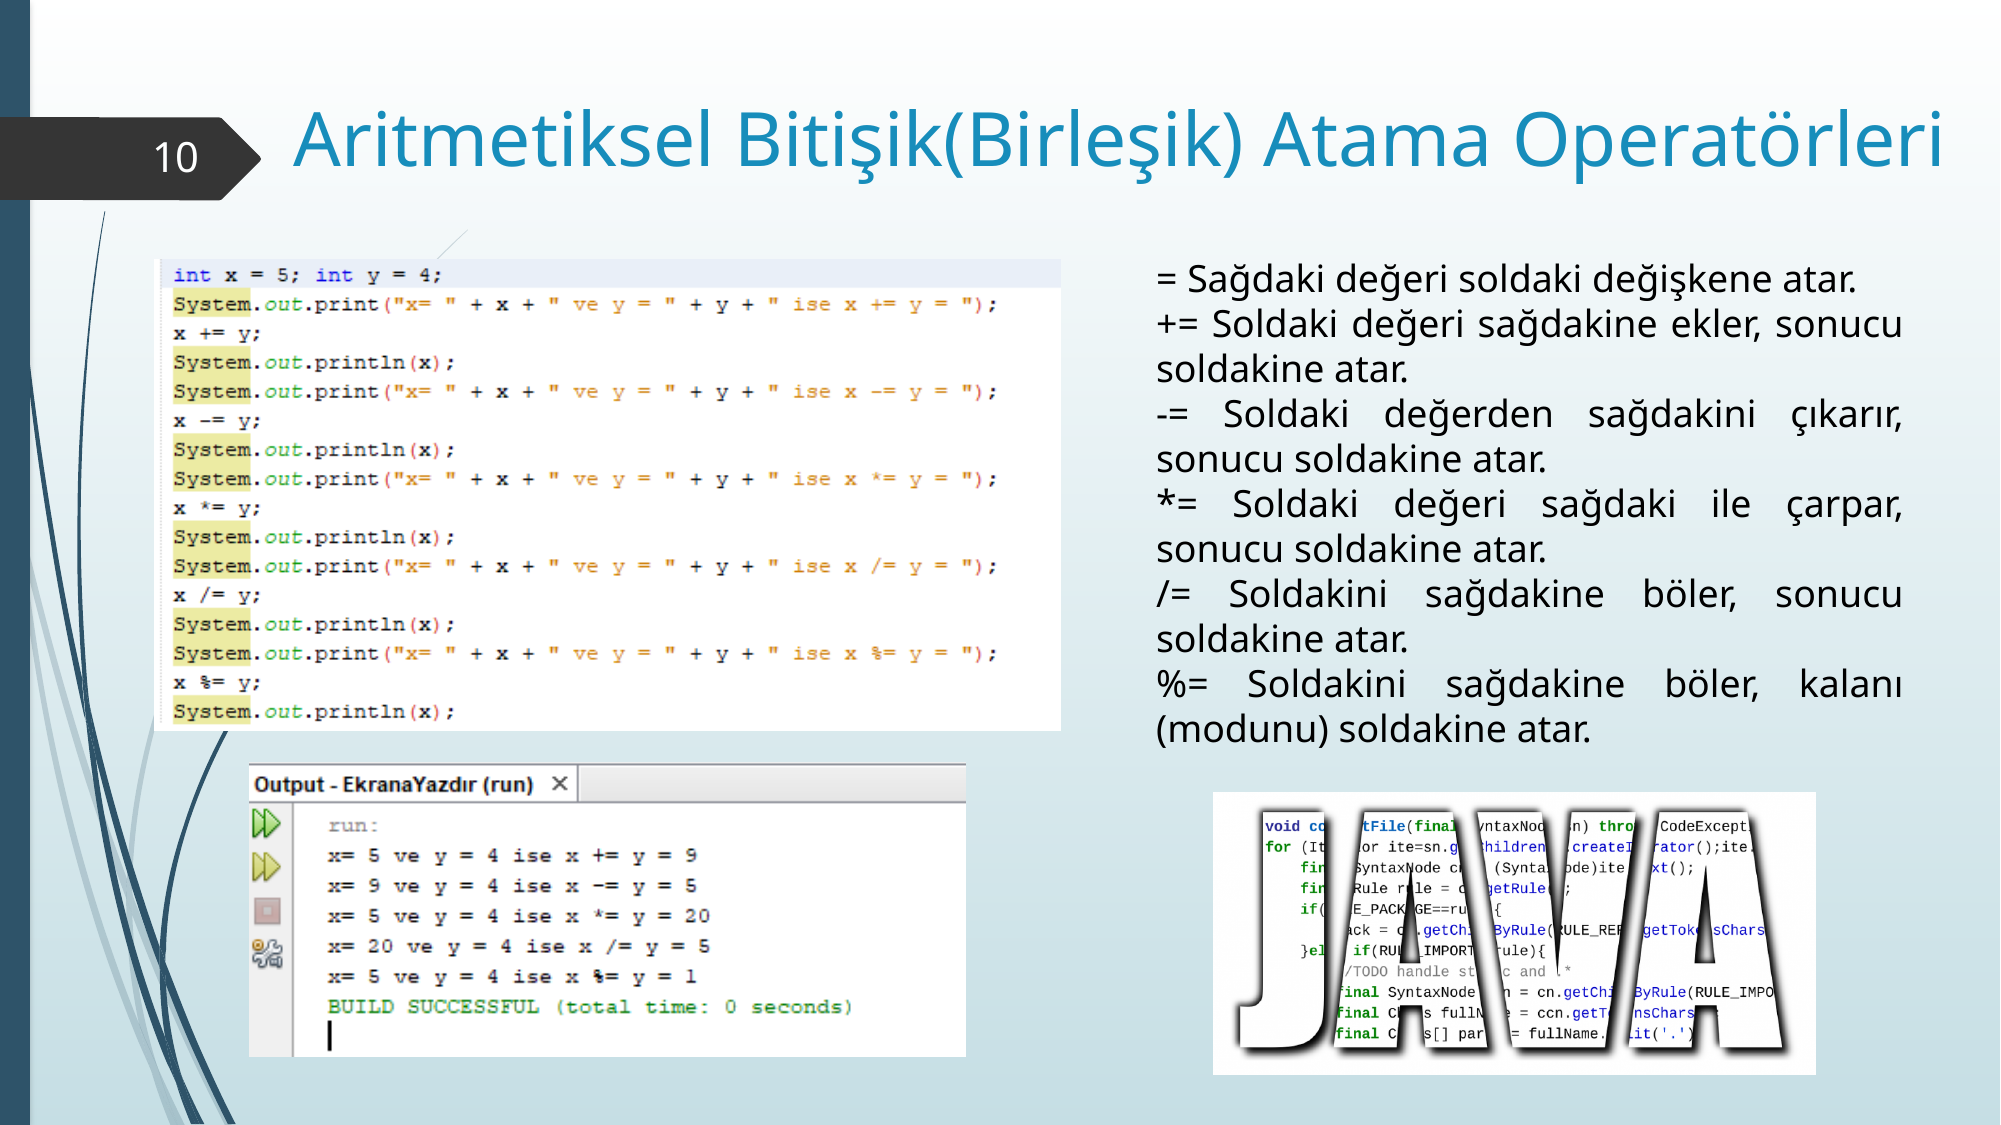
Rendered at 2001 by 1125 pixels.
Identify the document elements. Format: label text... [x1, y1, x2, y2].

slide_number 10 [87, 129, 216, 190]
picture [248, 762, 966, 1057]
title Aritmetiksel Bitişik(Birleşik) Atama Operatörleri [278, 84, 1968, 295]
picture [153, 259, 1061, 731]
text_box = Sağdaki değeri soldaki değişkene atar. += Soldaki değeri sağdakine ekler, sonucu soldakine atar. -= Soldaki değerden sağdakini çıkarır, sonucu soldakine atar. *= Soldaki değeri sağdaki ile çarpar, sonucu soldakine atar. /= Soldakini sağdakine böler, sonucu soldakine atar. %= Soldakini sağdakine böler, kalanı (modunu) soldakine atar. [1141, 247, 1920, 758]
picture [1212, 792, 1817, 1075]
